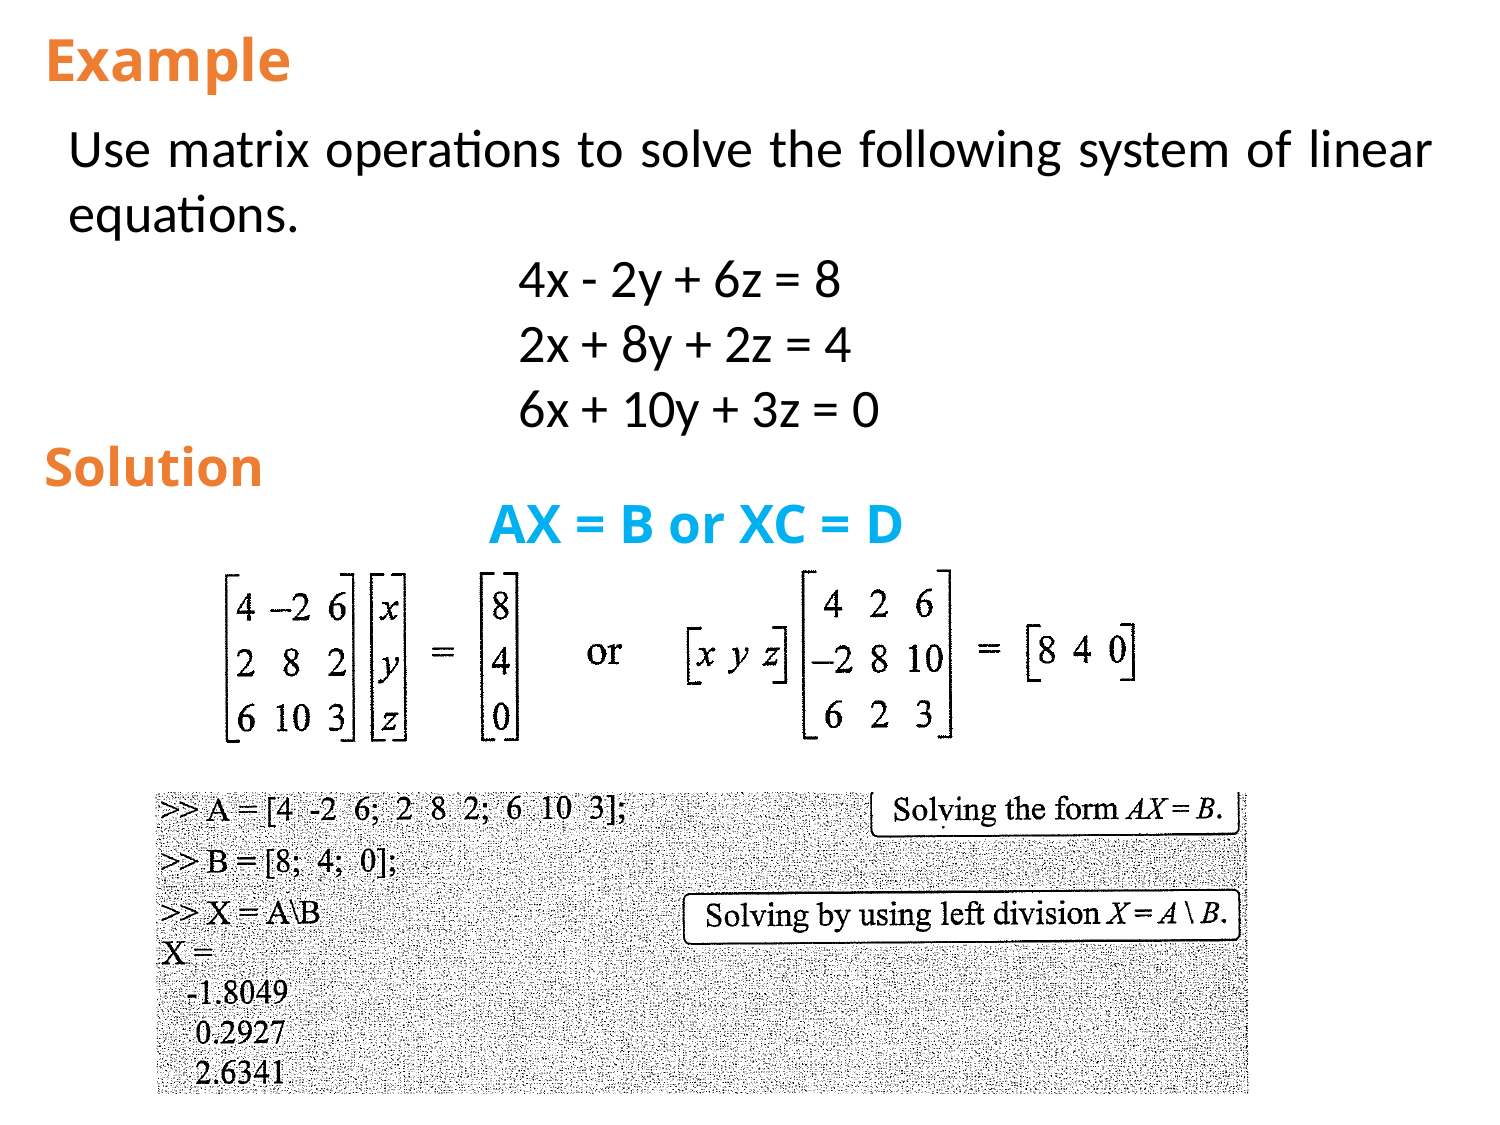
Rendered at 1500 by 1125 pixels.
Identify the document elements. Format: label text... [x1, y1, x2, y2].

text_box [29, 432, 1365, 1095]
title Example [29, 0, 1365, 167]
text_box Use matrix operations to solve the following system of linear equations. 4x - 2y + 6z = 8 2x + 8y + 2z = 4 6x + 10y + 3z = 0 [53, 105, 1451, 446]
